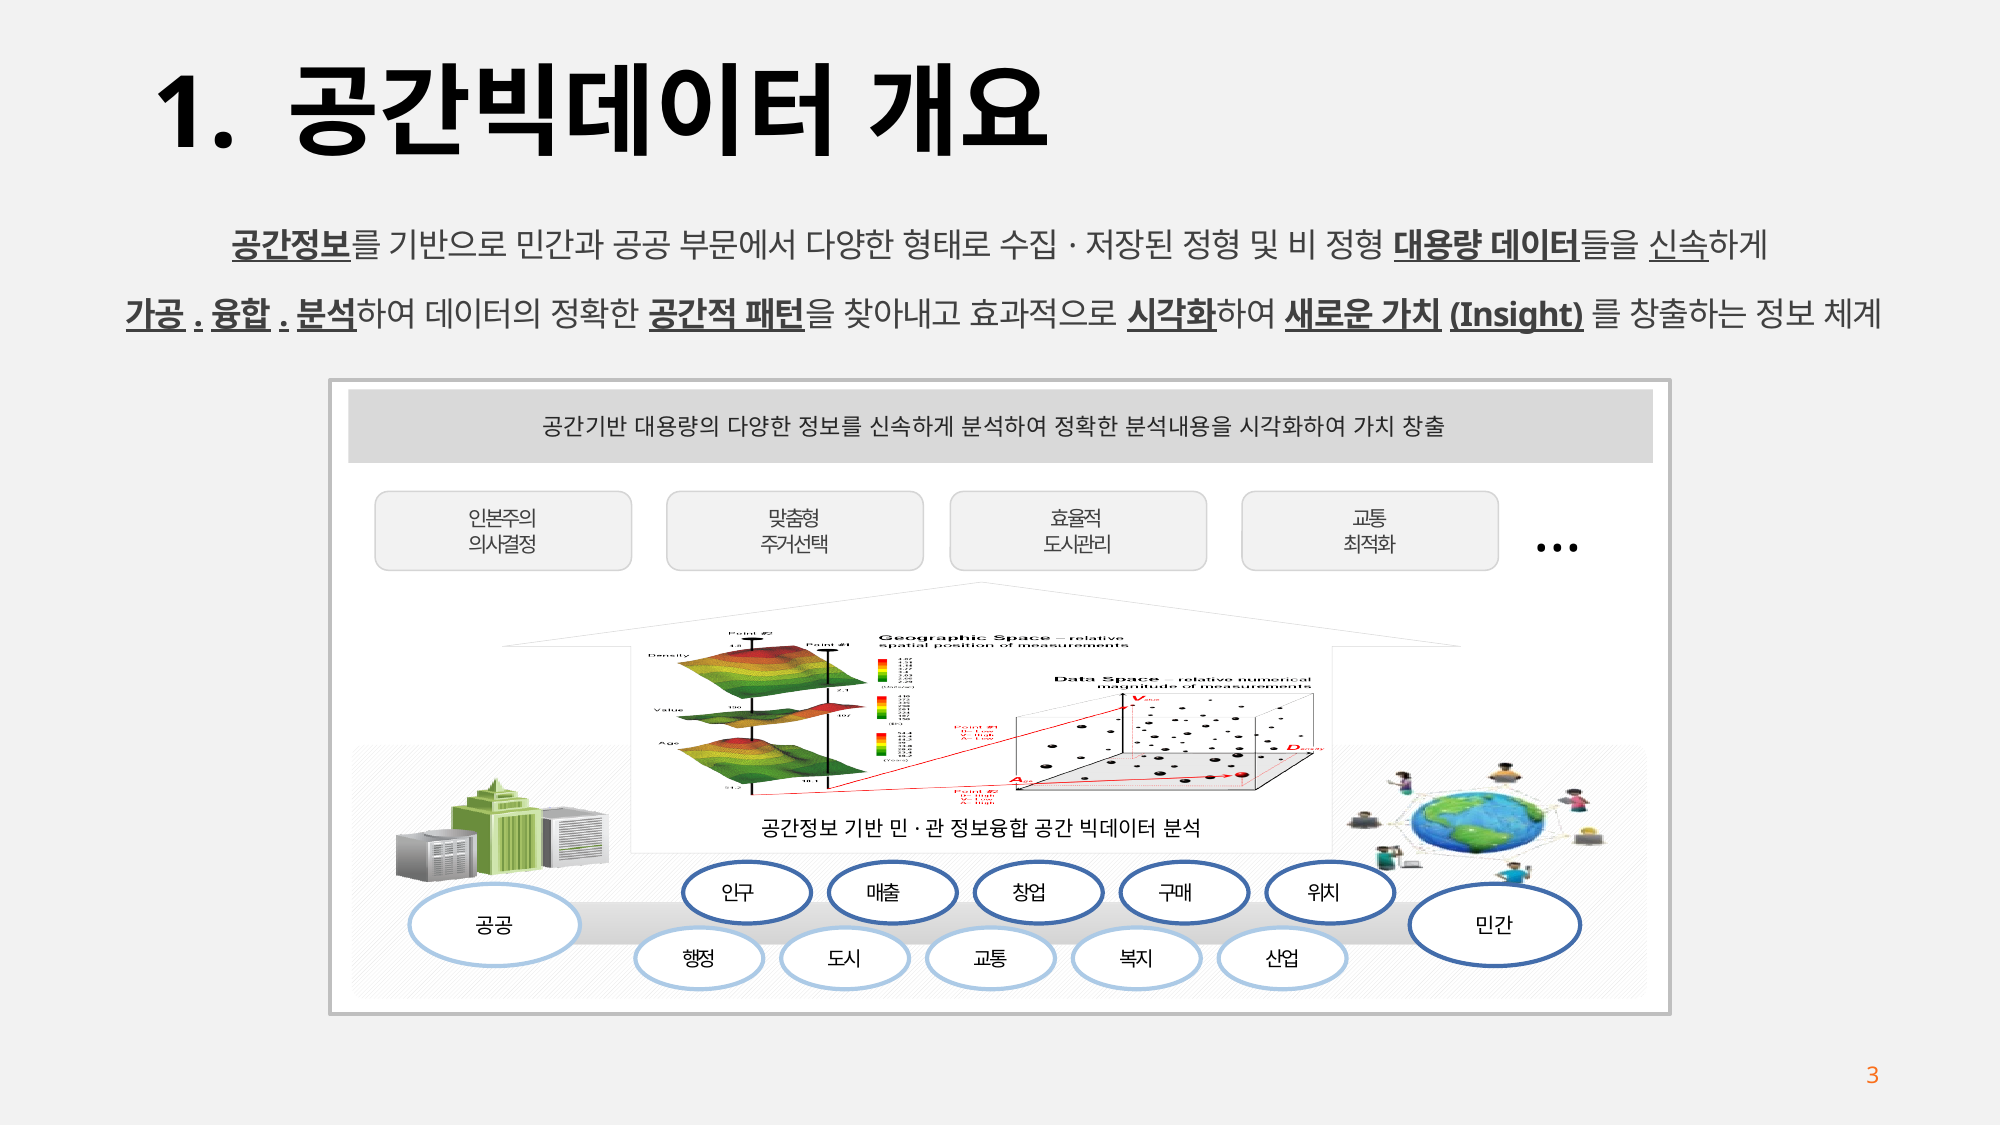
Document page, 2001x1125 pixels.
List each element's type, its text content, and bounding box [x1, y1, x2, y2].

text_box 공간정보를 기반으로 민간과 공공 부문에서 다양한 형태로 수집·저장된 정형 및 비 정형 대용량 데이터들을 신속하게 가공.융합.분석하여 데이터의 정확한 공간적 패턴을 찾아내고 효과적으로 시각화하여 새로운 가치(Insight)를 창출하는 정보 체계 [72, 196, 1937, 341]
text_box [330, 379, 1670, 1015]
title 1. 공간빅데이터 개요 [137, 38, 1863, 193]
